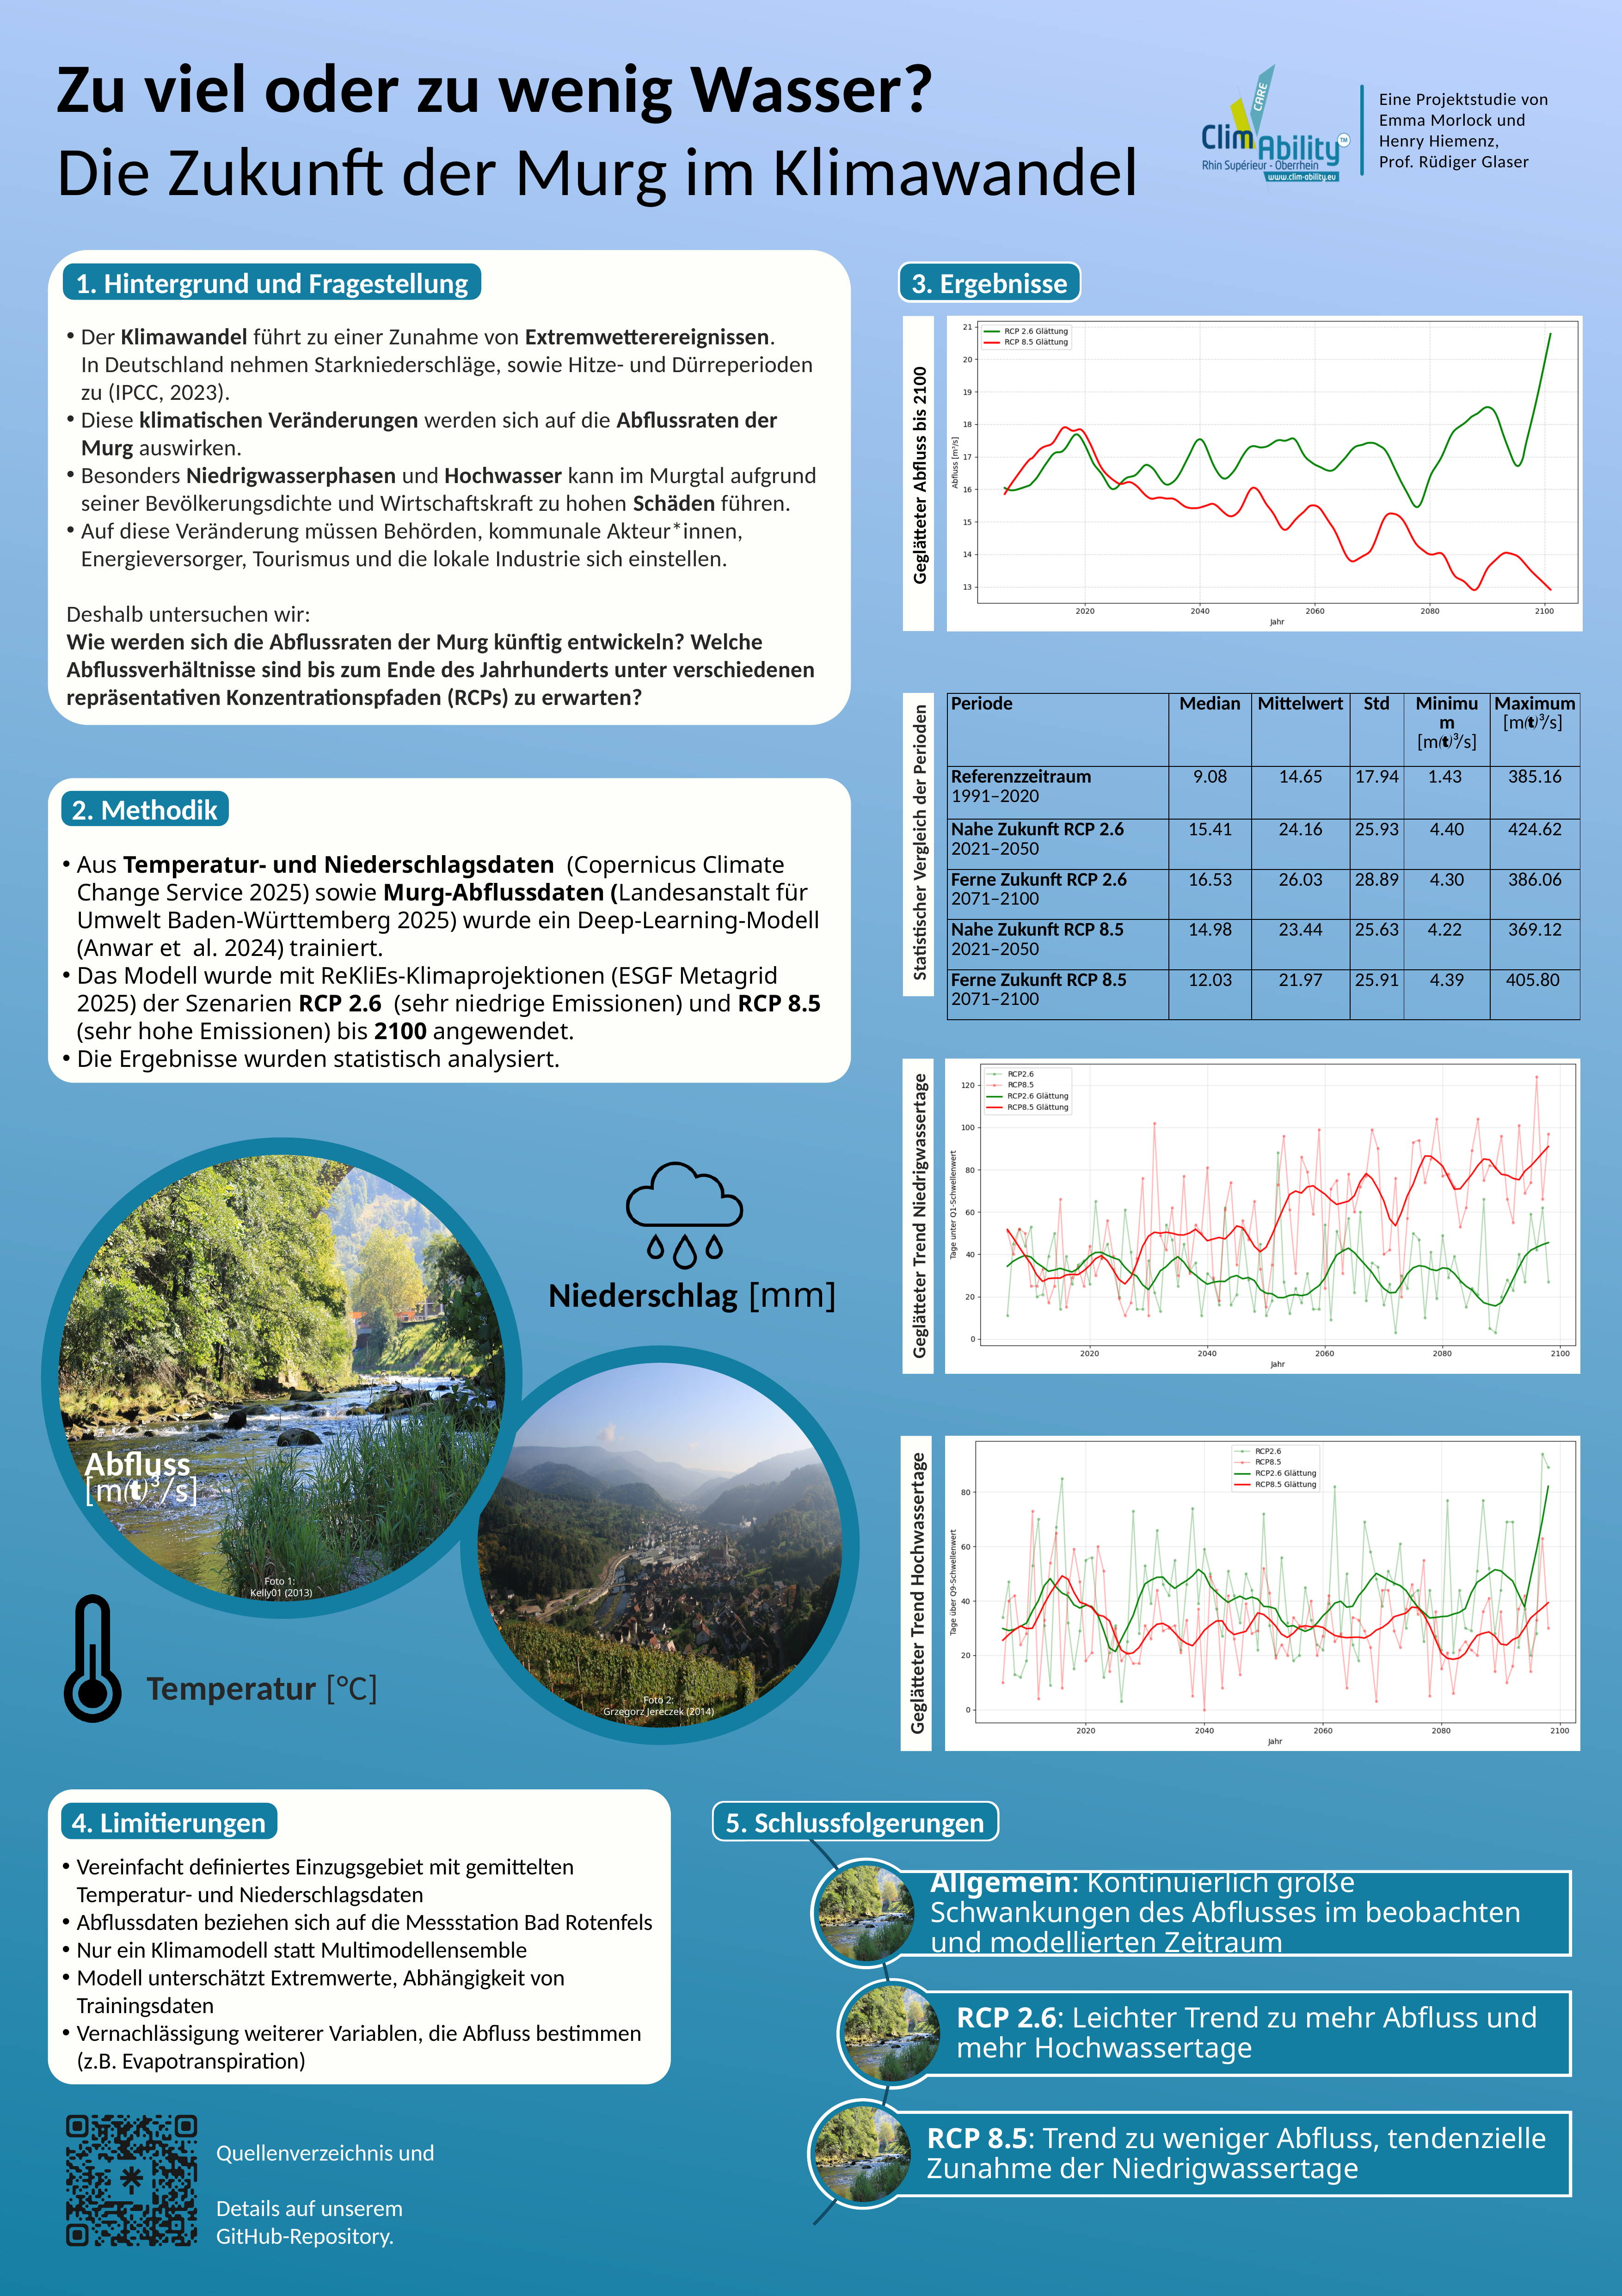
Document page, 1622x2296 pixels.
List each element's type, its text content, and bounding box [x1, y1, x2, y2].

table_header Std [1351, 694, 1404, 766]
table_cell 26.03 [1252, 870, 1350, 919]
table_cell 25.63 [1351, 920, 1404, 969]
picture [947, 316, 1583, 631]
table_cell 386.06 [1491, 870, 1580, 919]
table_cell 385.16 [1491, 767, 1580, 819]
text_box Geglätteter Trend Niedrigwassertage [902, 1058, 934, 1375]
table_cell 14.98 [1169, 920, 1251, 969]
table_header Mittelwert [1252, 694, 1350, 766]
table_cell Nahe Zukunft RCP 2.6 2021–2050 [948, 820, 1168, 869]
table_cell 21.97 [1252, 970, 1350, 1019]
table_cell 4.30 [1404, 870, 1490, 919]
table_header Maximum [m³/s] [1491, 694, 1580, 766]
table_cell 16.53 [1169, 870, 1251, 919]
table_cell Ferne Zukunft RCP 2.6 2071–2100 [948, 870, 1168, 919]
picture [945, 1058, 1581, 1374]
table_cell 1.43 [1404, 767, 1490, 819]
table_header Minimum [m³/s] [1404, 694, 1490, 766]
text_box Vereinfacht definiertes Einzugsgebiet mit gemittelten Temperatur- und Niederschlagsdaten Abflussdaten beziehen sich auf die Messstation Bad Rotenfels Nur ein Klimamodell statt Multimodellensemble Modell unterschätzt Extremwerte, Abhängigkeit von Trainingsdaten Vernachlässigung weiterer Variablen, die Abfluss bestimmen (z.B. Evapotranspiration) [47, 1788, 352, 2085]
table_cell 9.08 [1169, 767, 1251, 819]
table_header Median [1169, 694, 1251, 766]
text_box Zu viel oder zu wenig Wasser? Die Zukunft der Murg im Klimawandel [49, 39, 1304, 213]
table_cell 25.93 [1351, 820, 1404, 869]
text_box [352, 1763, 1575, 2296]
table_cell Referenzzeitraum 1991–2020 [948, 767, 1168, 819]
text_box Geglätteter Trend Hochwassertage [900, 1435, 933, 1752]
table_cell Nahe Zukunft RCP 8.5 2021–2050 [948, 920, 1168, 969]
table_cell 4.40 [1404, 820, 1490, 869]
text_box Geglätteter Abfluss bis 2100 [902, 315, 935, 632]
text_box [23, 1135, 856, 1737]
table_cell 15.41 [1169, 820, 1251, 869]
text_box [1192, 64, 1355, 196]
text_box 3. Ergebnisse [899, 263, 1081, 301]
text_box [48, 778, 851, 1083]
picture [945, 1435, 1581, 1751]
text_box Der Klimawandel führt zu einer Zunahme von Extremwetterereignissen. In Deutschland nehmen Starkniederschläge, sowie Hitze- und Dürreperioden zu (IPCC, 2023). Diese klimatischen Veränderungen werden sich auf die Abflussraten der Murg auswirken. Besonders Niedrigwasserphasen und Hochwasser kann im Murgtal aufgrund seiner Bevölkerungsdichte und Wirtschaftskraft zu hohen Schäden führen. Auf diese Veränderung müssen Behörden, kommunale Akteur*innen, Energieversorger, Tourismus und die lokale Industrie sich einstellen. Deshalb untersuchen wir: Wie werden sich die Abflussraten der Murg künftig entwickeln? Welche Abflussverhältnisse sind bis zum Ende des Jahrhunderts unter verschiedenen repräsentativen Konzentrationspfaden (RCPs) zu erwarten? [47, 249, 852, 726]
text_box [1359, 84, 1365, 177]
table_cell 28.89 [1351, 870, 1404, 919]
table_cell 12.03 [1169, 970, 1251, 1019]
table_cell 369.12 [1491, 920, 1580, 969]
table_cell Ferne Zukunft RCP 8.5 2071–2100 [948, 970, 1168, 1019]
text_box Quellenverzeichnis und Details auf unserem GitHub-Repository. [209, 2134, 352, 2252]
table_cell 4.39 [1404, 970, 1490, 1019]
table_cell 4.22 [1404, 920, 1490, 969]
text_box 4. Limitierungen [60, 1802, 278, 1840]
table_cell 14.65 [1252, 767, 1350, 819]
table_cell 424.62 [1491, 820, 1580, 869]
table_header Periode [948, 694, 1168, 766]
table_cell 24.16 [1252, 820, 1350, 869]
text_box [897, 261, 1082, 304]
table_cell 405.80 [1491, 970, 1580, 1019]
text_box Statistischer Vergleich der Perioden [902, 692, 935, 997]
text_box 1. Hintergrund und Fragestellung [62, 263, 482, 301]
picture [62, 2112, 201, 2250]
table_cell 25.91 [1351, 970, 1404, 1019]
table_cell 23.44 [1252, 920, 1350, 969]
text_box Eine Projektstudie von Emma Morlock und Henry Hiemenz, Prof. Rüdiger Glaser [1372, 85, 1573, 175]
table_cell 17.94 [1351, 767, 1404, 819]
